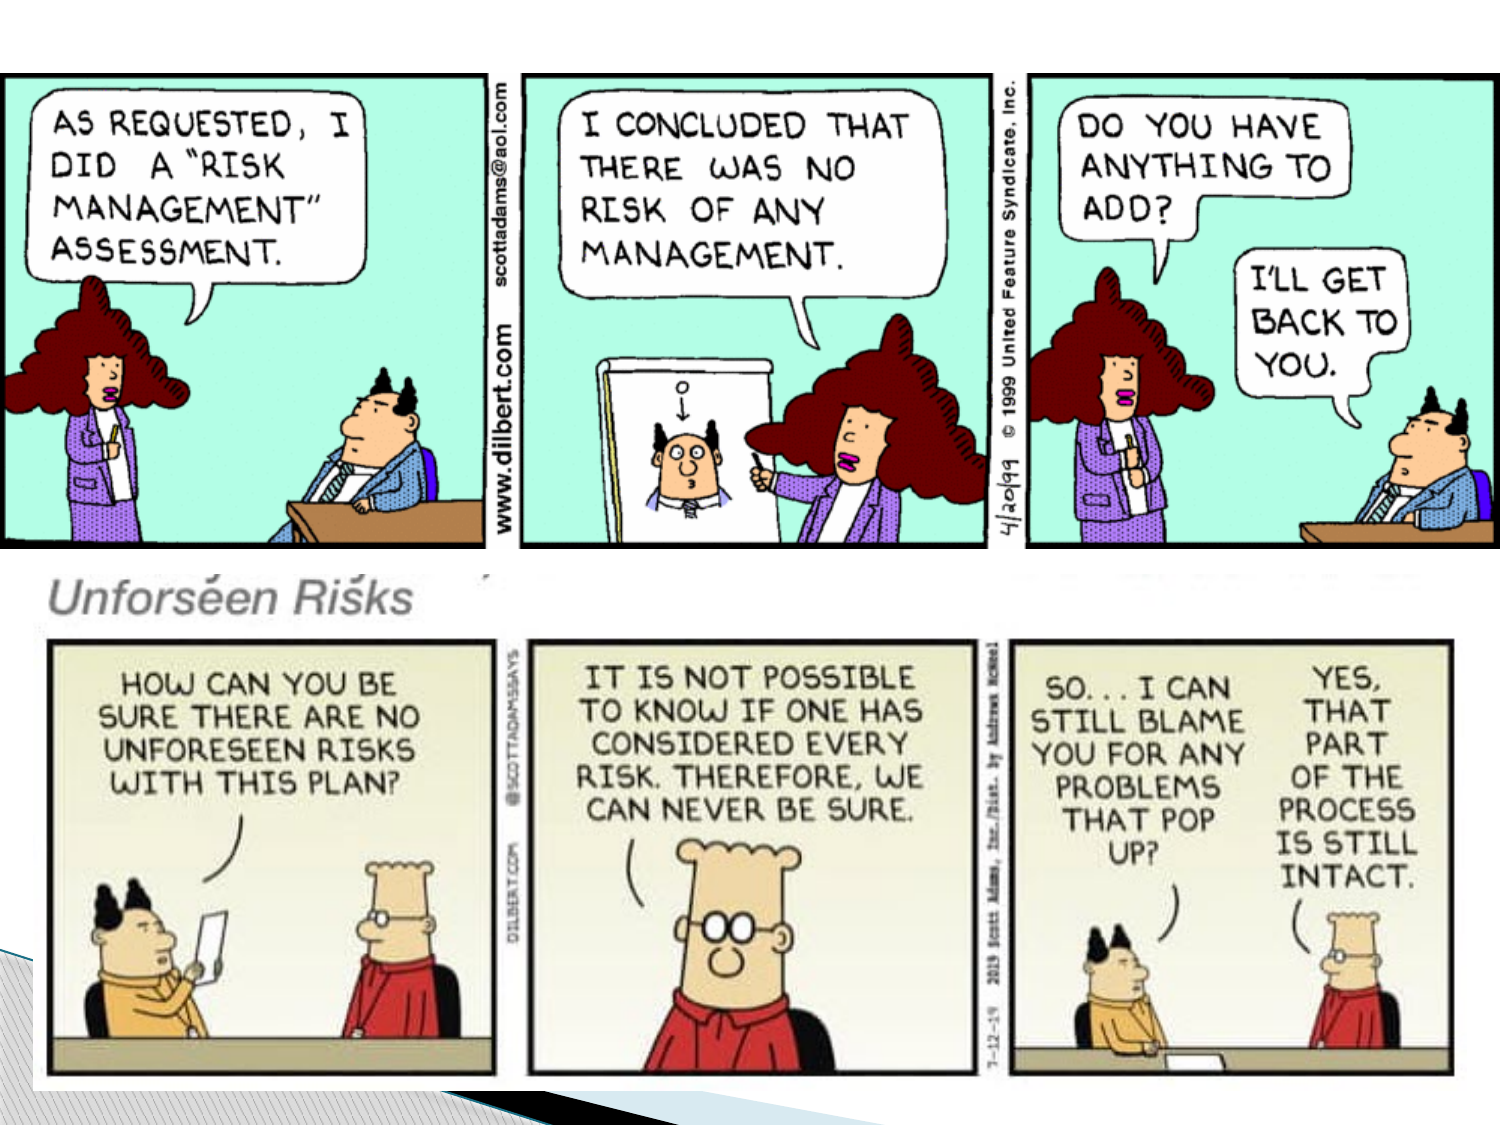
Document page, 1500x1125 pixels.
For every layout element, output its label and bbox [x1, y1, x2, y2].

picture [0, 72, 1500, 549]
picture [32, 574, 1467, 1092]
